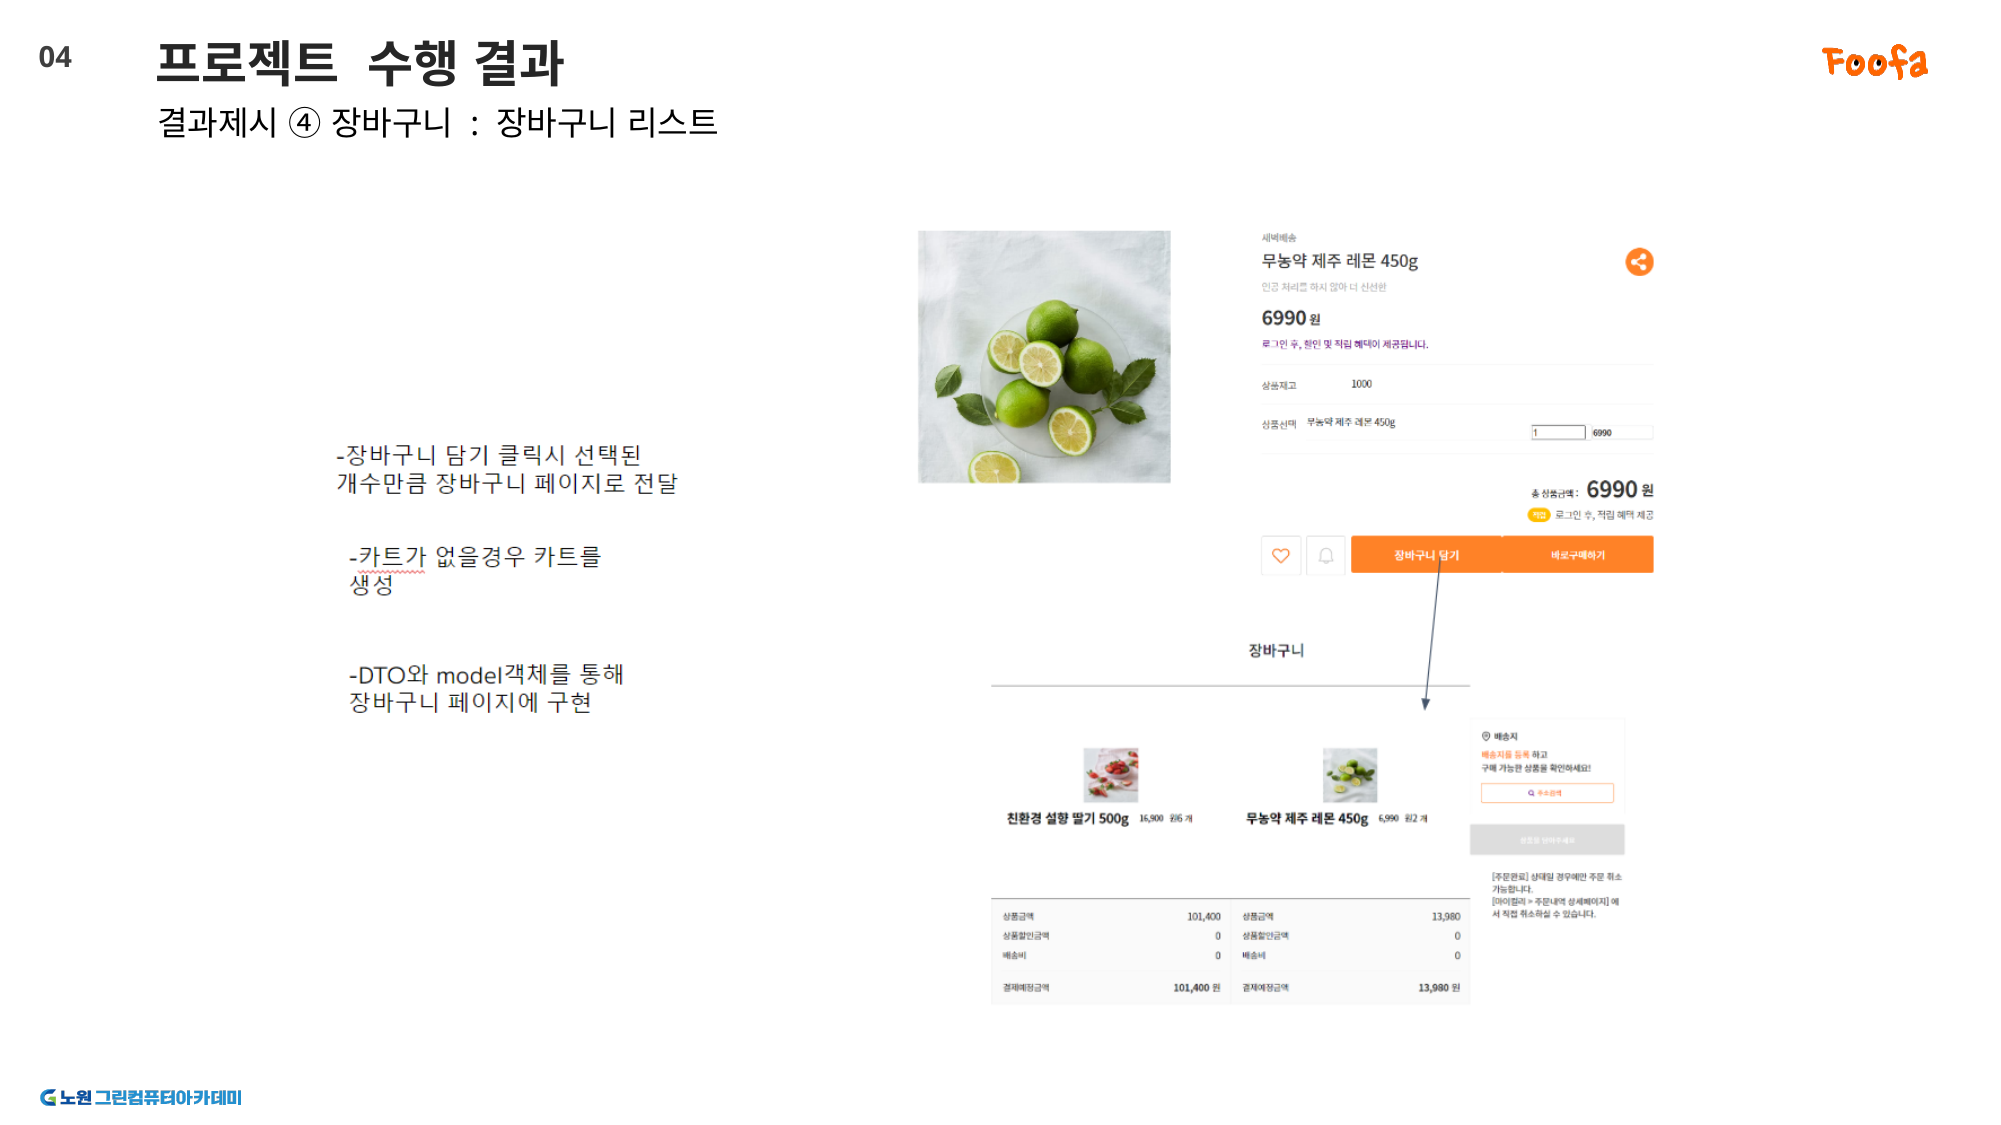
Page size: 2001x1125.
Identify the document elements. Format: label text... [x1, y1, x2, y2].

picture [1821, 43, 1929, 80]
picture [329, 180, 1683, 1011]
text_box 결과제시 ④ 장바구니 : 장바구니 리스트 [142, 94, 821, 150]
picture [39, 1089, 241, 1106]
text_box 프로젝트 수행 결과 [140, 25, 594, 100]
text_box 04 [23, 30, 140, 81]
